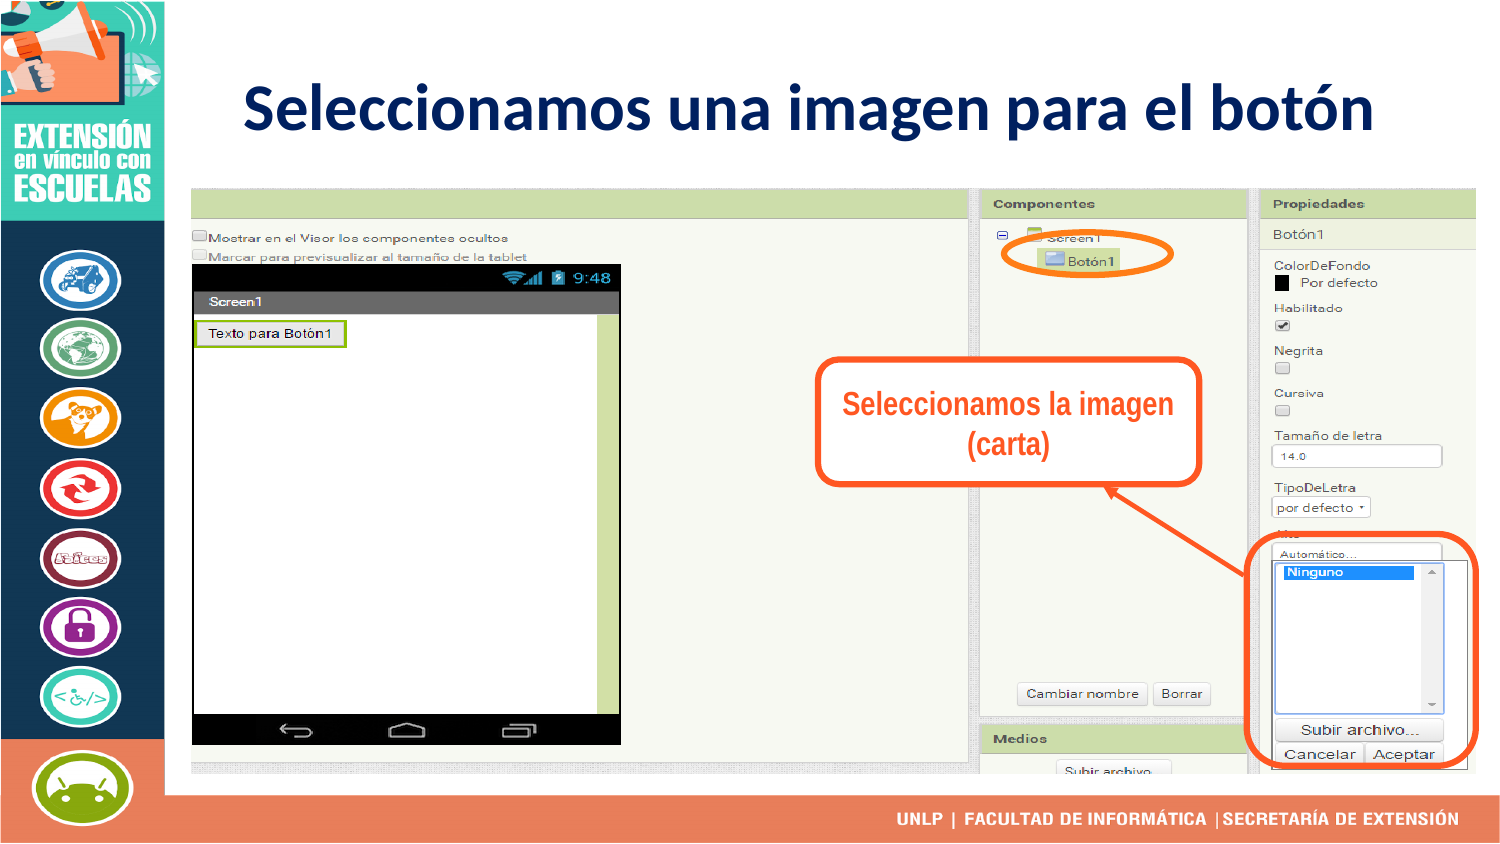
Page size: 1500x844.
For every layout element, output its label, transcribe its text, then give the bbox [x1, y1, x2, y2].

title Seleccionamos una imagen para el botón [194, 33, 1425, 175]
picture [0, 1, 1500, 843]
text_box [817, 359, 1200, 485]
